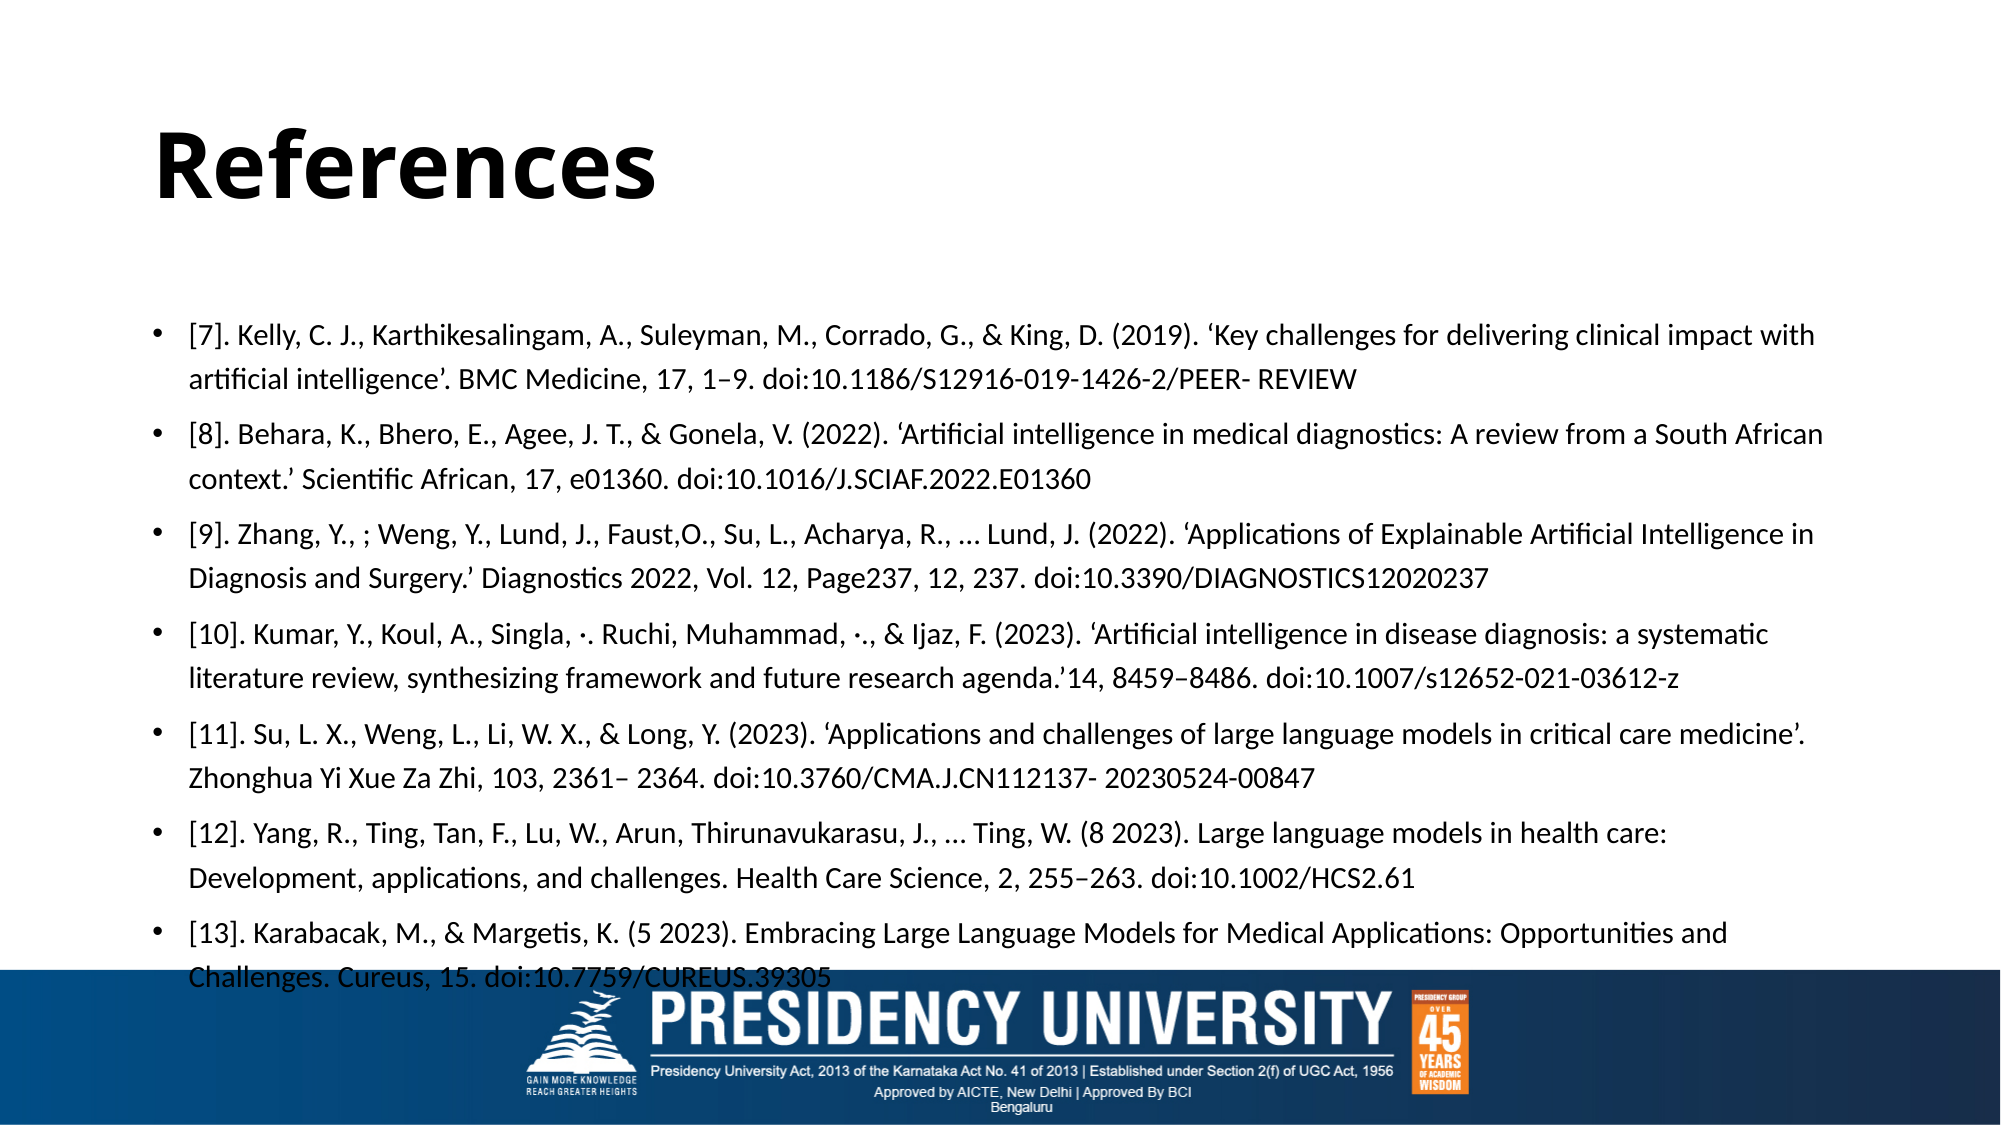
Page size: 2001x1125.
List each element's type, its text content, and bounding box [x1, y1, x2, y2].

list [7]. Kelly, C. J., Karthikesalingam, A., Suleyman, M., Corrado, G., & King, D. (2019). ‘Key challenges for delivering clinical impact with artificial intelligence’. BMC Medicine, 17, 1–9. doi:10.1186/S12916-019-1426-2/PEER- REVIEW [8]. Behara, K., Bhero, E., Agee, J. T., & Gonela, V. (2022). ‘Artificial intelligence in medical diagnostics: A review from a South African context.’ Scientific African, 17, e01360. doi:10.1016/J.SCIAF.2022.E01360 [9]. Zhang, Y., ; Weng, Y., Lund, J., Faust,O., Su, L., Acharya, R., … Lund, J. (2022). ‘Applications of Explainable Artificial Intelligence in Diagnosis and Surgery.’ Diagnostics 2022, Vol. 12, Page237, 12, 237. doi:10.3390/DIAGNOSTICS12020237 [10]. Kumar, Y., Koul, A., Singla, ·. Ruchi, Muhammad, ·., & Ijaz, F. (2023). ‘Artificial intelligence in disease diagnosis: a systematic literature review, synthesizing framework and future research agenda.’14, 8459–8486. doi:10.1007/s12652-021-03612-z [11]. Su, L. X., Weng, L., Li, W. X., & Long, Y. (2023). ‘Applications and challenges of large language models in critical care medicine’. Zhonghua Yi Xue Za Zhi, 103, 2361– 2364. doi:10.3760/CMA.J.CN112137- 20230524-00847 [12]. Yang, R., Ting, Tan, F., Lu, W., Arun, Thirunavukarasu, J., … Ting, W. (8 2023). Large language models in health care: Development, applications, and challenges. Health Care Science, 2, 255–263. doi:10.1002/HCS2.61 [13]. Karabacak, M., & Margetis, K. (5 2023). Embracing Large Language Models for Medical Applications: Opportunities and Challenges. Cureus, 15. doi:10.7759/CUREUS.39305 [137, 299, 1863, 1014]
title References [137, 59, 1863, 278]
picture [0, 0, 2001, 1125]
